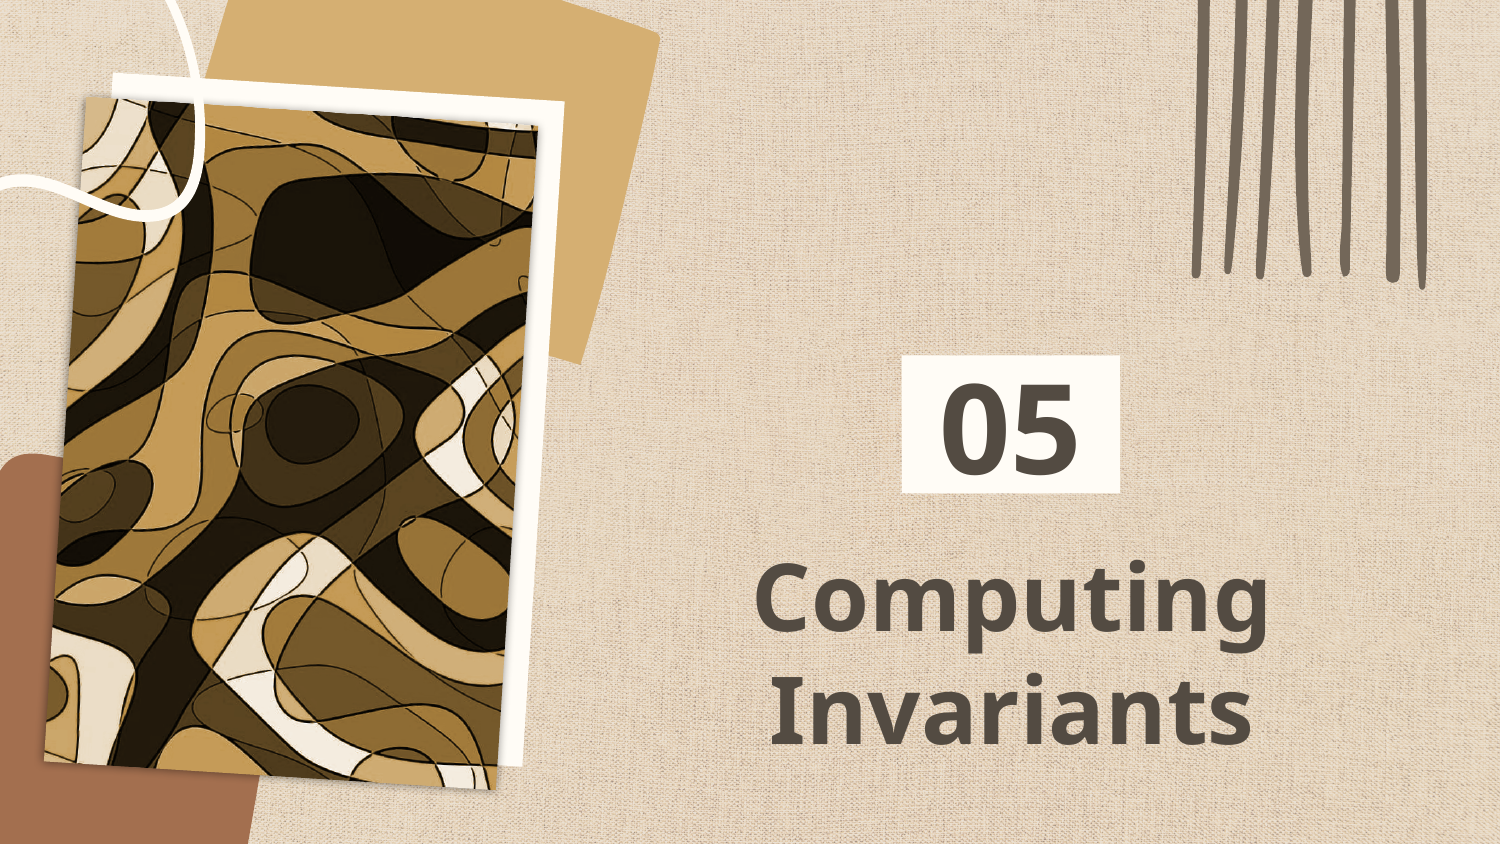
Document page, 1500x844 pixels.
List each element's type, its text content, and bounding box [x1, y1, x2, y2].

picture [64, 109, 518, 777]
title Computing Invariants [684, 522, 1373, 781]
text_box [0, 0, 680, 844]
title 05 [901, 355, 1121, 494]
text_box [1013, 0, 1500, 112]
